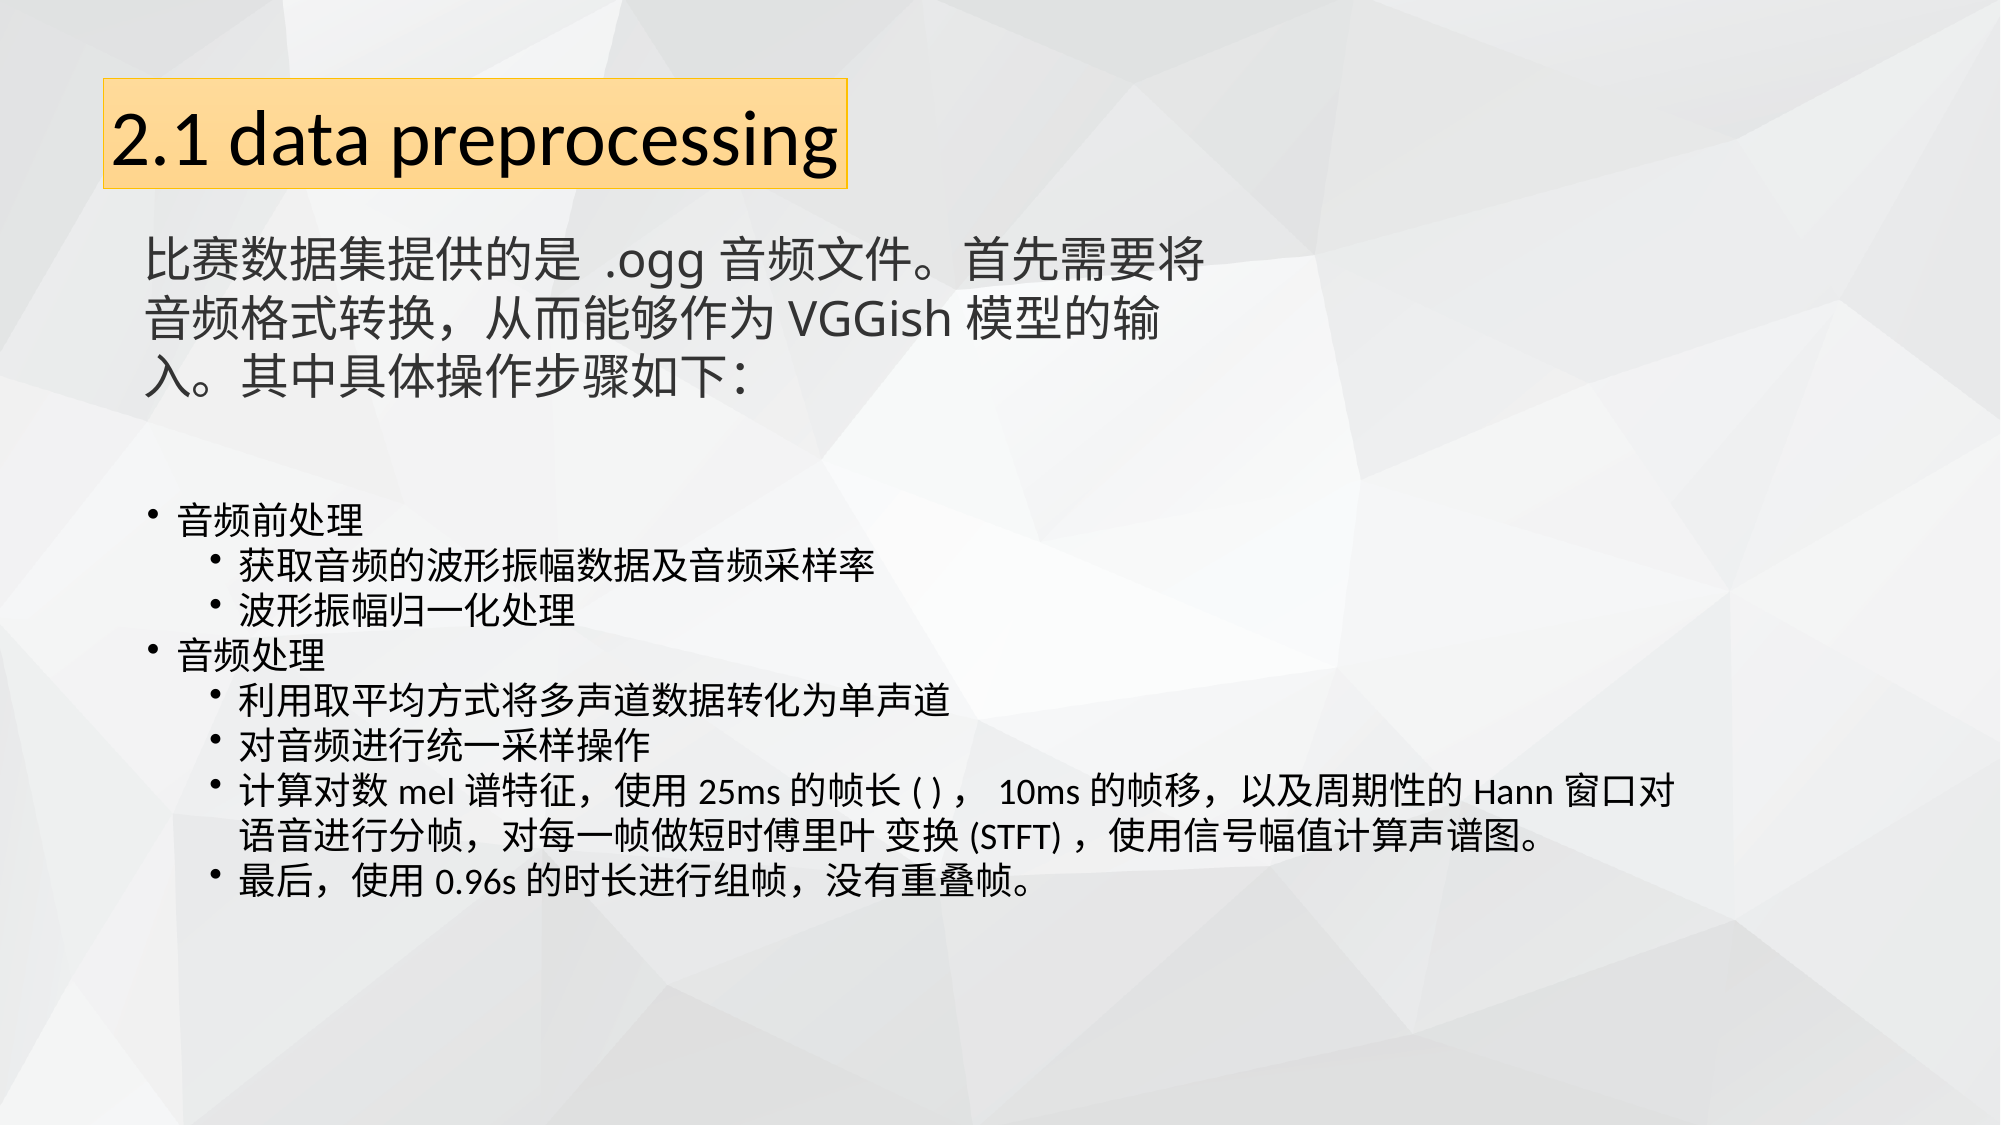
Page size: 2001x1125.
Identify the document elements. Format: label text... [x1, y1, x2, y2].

text_box 音频前处理 获取音频的波形振幅数据及音频采样率 波形振幅归一化处理 音频处理 利用取平均方式将多声道数据转化为单声道 对音频进行统一采样操作 计算对数mel谱特征，使用25ms的帧长( )，10ms的帧移，以及周期性的Hann窗口对语音进行分帧，对每一帧做短时傅里叶 变换(STFT)，使用信号幅值计算声谱图。 最后，使用0.96s的时长进行组帧，没有重叠帧。 [139, 489, 1709, 909]
text_box 比赛数据集提供的是 .ogg音频文件。首先需要将音频格式转换，从而能够作为VGGish模型的输入。其中具体操作步骤如下： [135, 221, 1233, 412]
picture [0, 0, 2001, 1125]
text_box 2.1 data preprocessing [103, 78, 847, 189]
